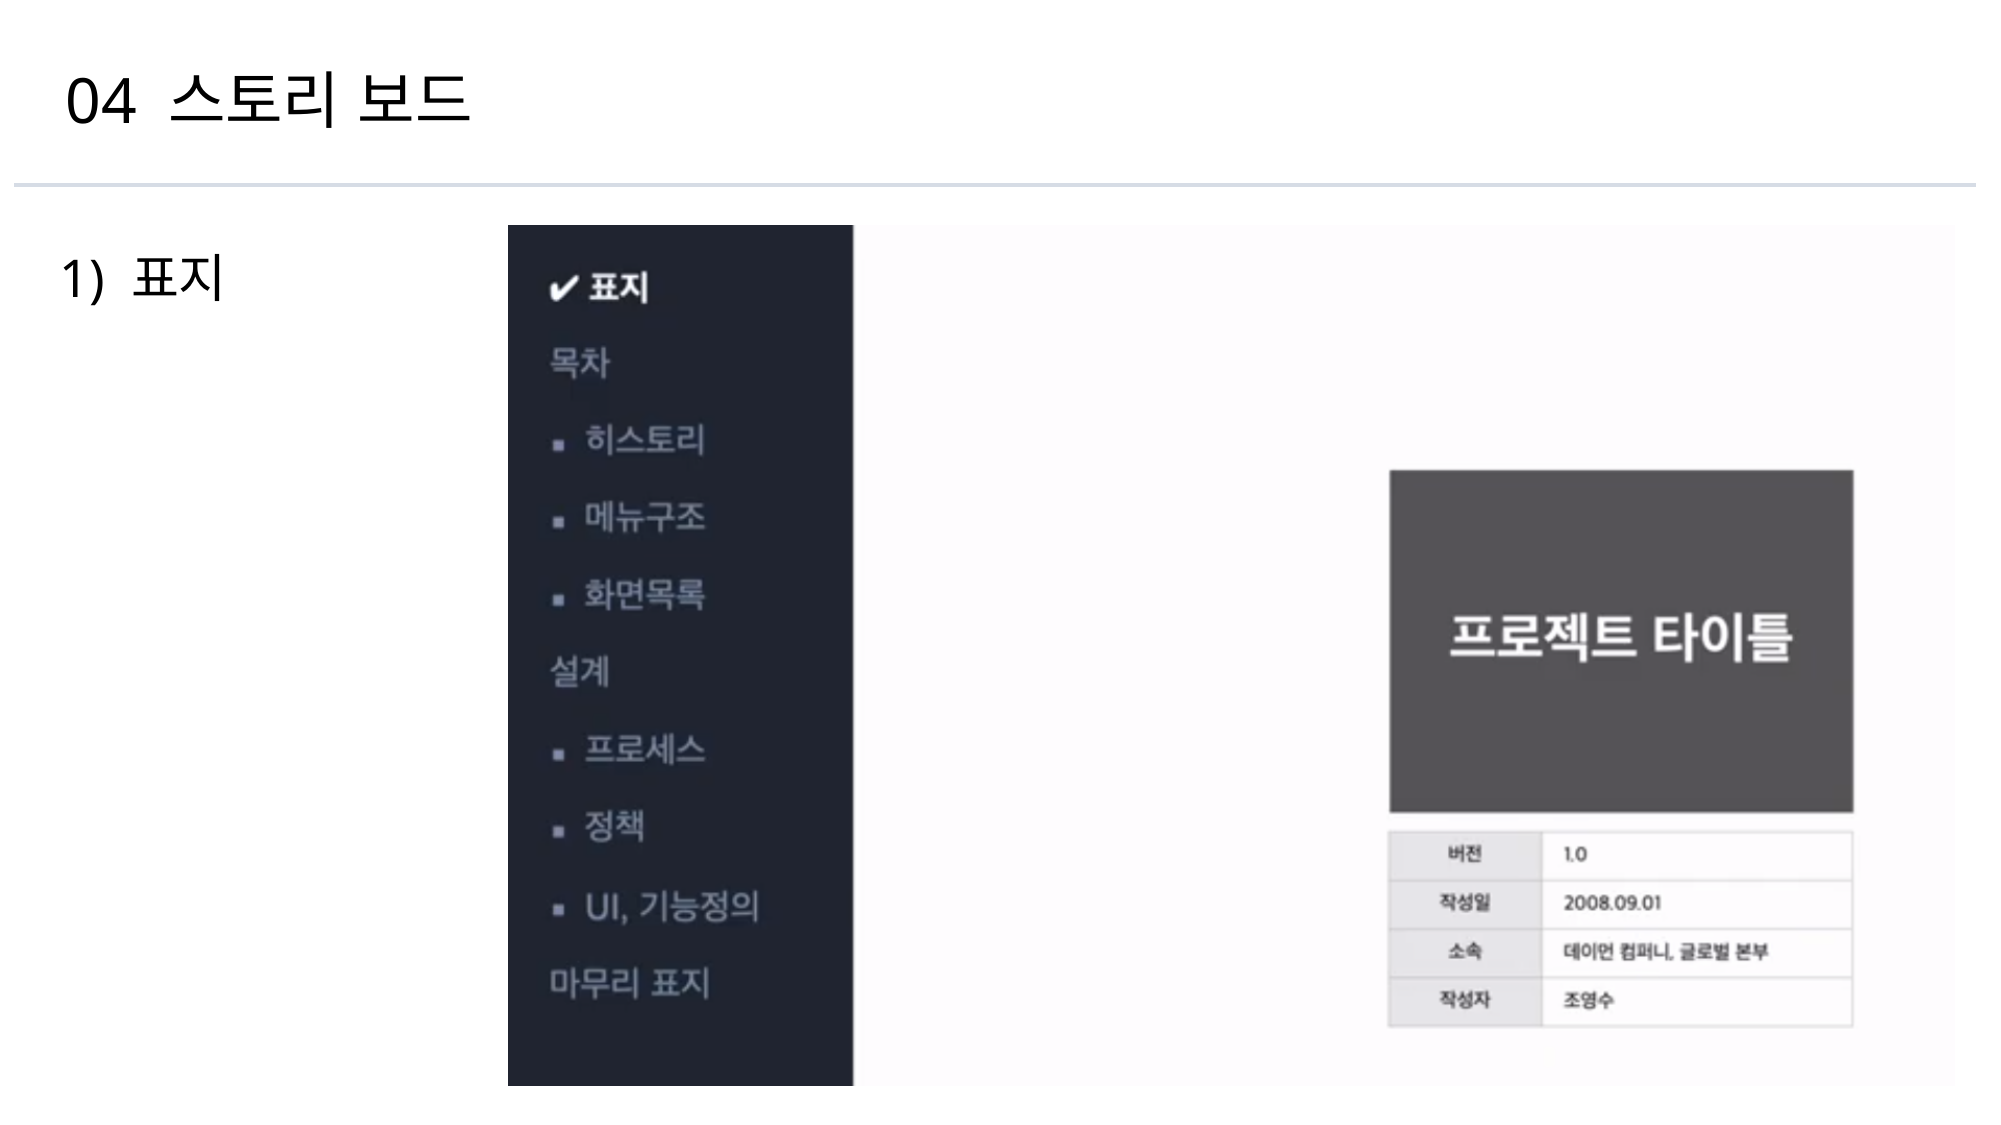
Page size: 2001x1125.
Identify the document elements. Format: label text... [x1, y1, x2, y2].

text_box 1) 표지 [45, 237, 448, 316]
text_box 04 스토리 보드 [50, 54, 1158, 144]
picture [508, 225, 1955, 1086]
